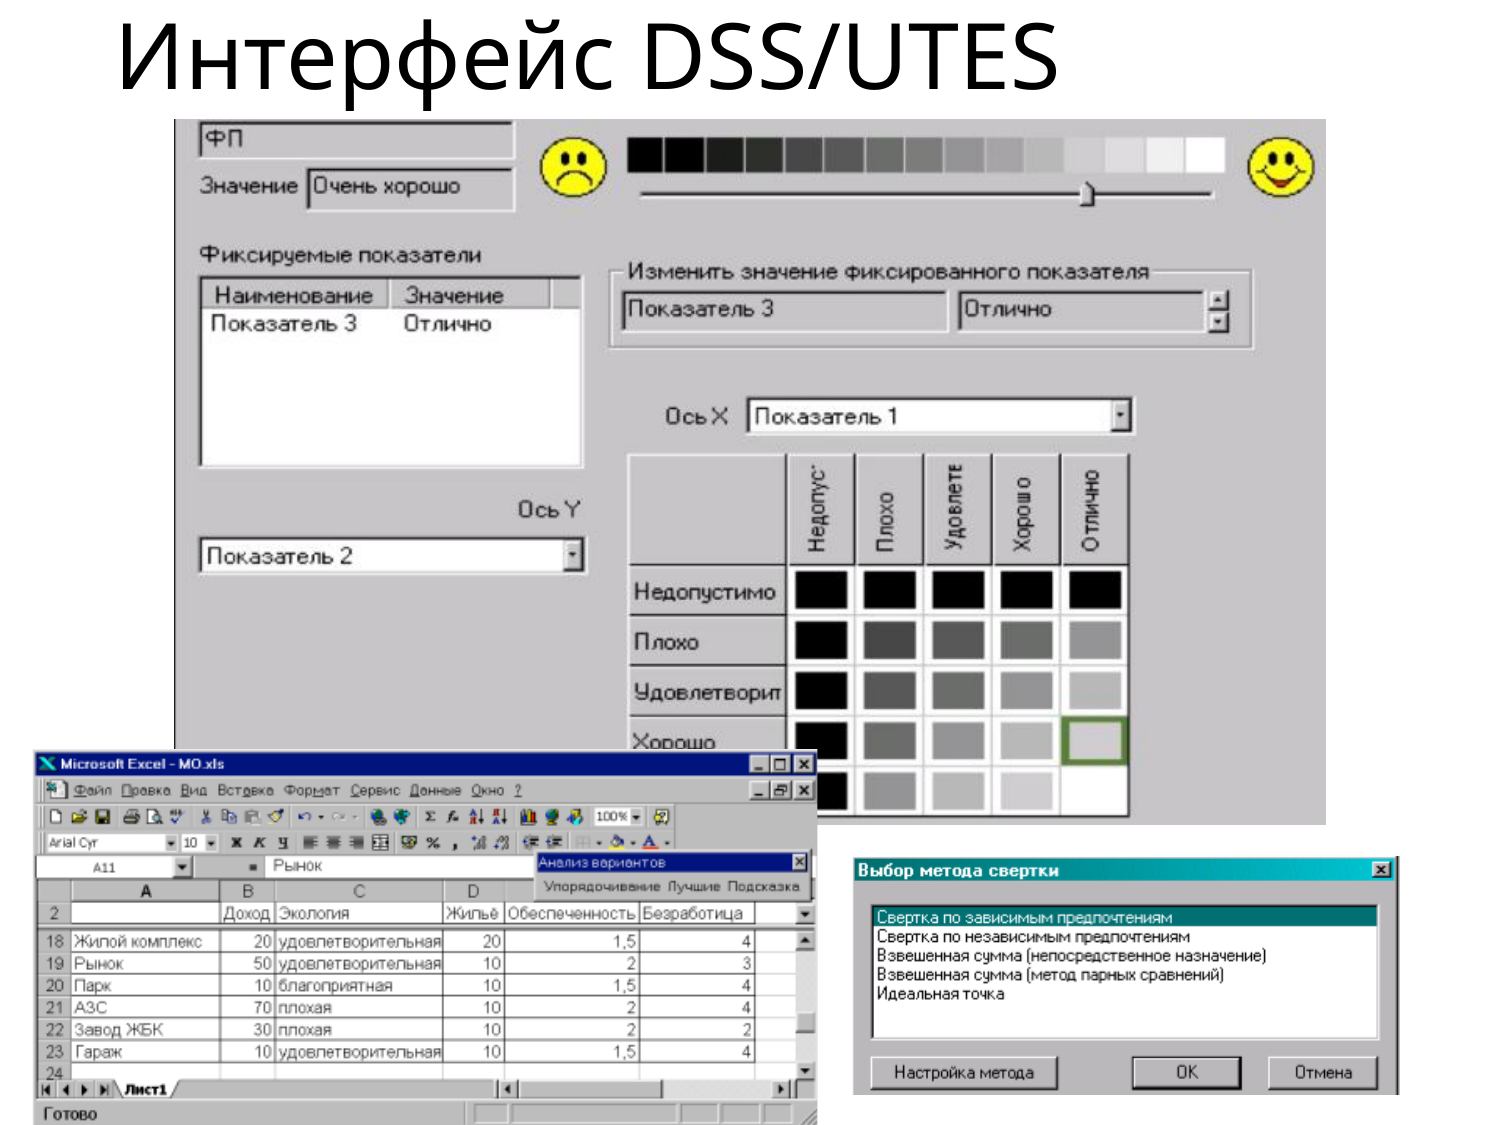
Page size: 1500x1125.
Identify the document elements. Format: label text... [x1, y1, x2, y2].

picture [32, 119, 1400, 1125]
slide_number 71 [1059, 1095, 1397, 1103]
title Интерфейс DSS/UTES [99, 0, 1400, 119]
picture [852, 856, 1400, 1095]
